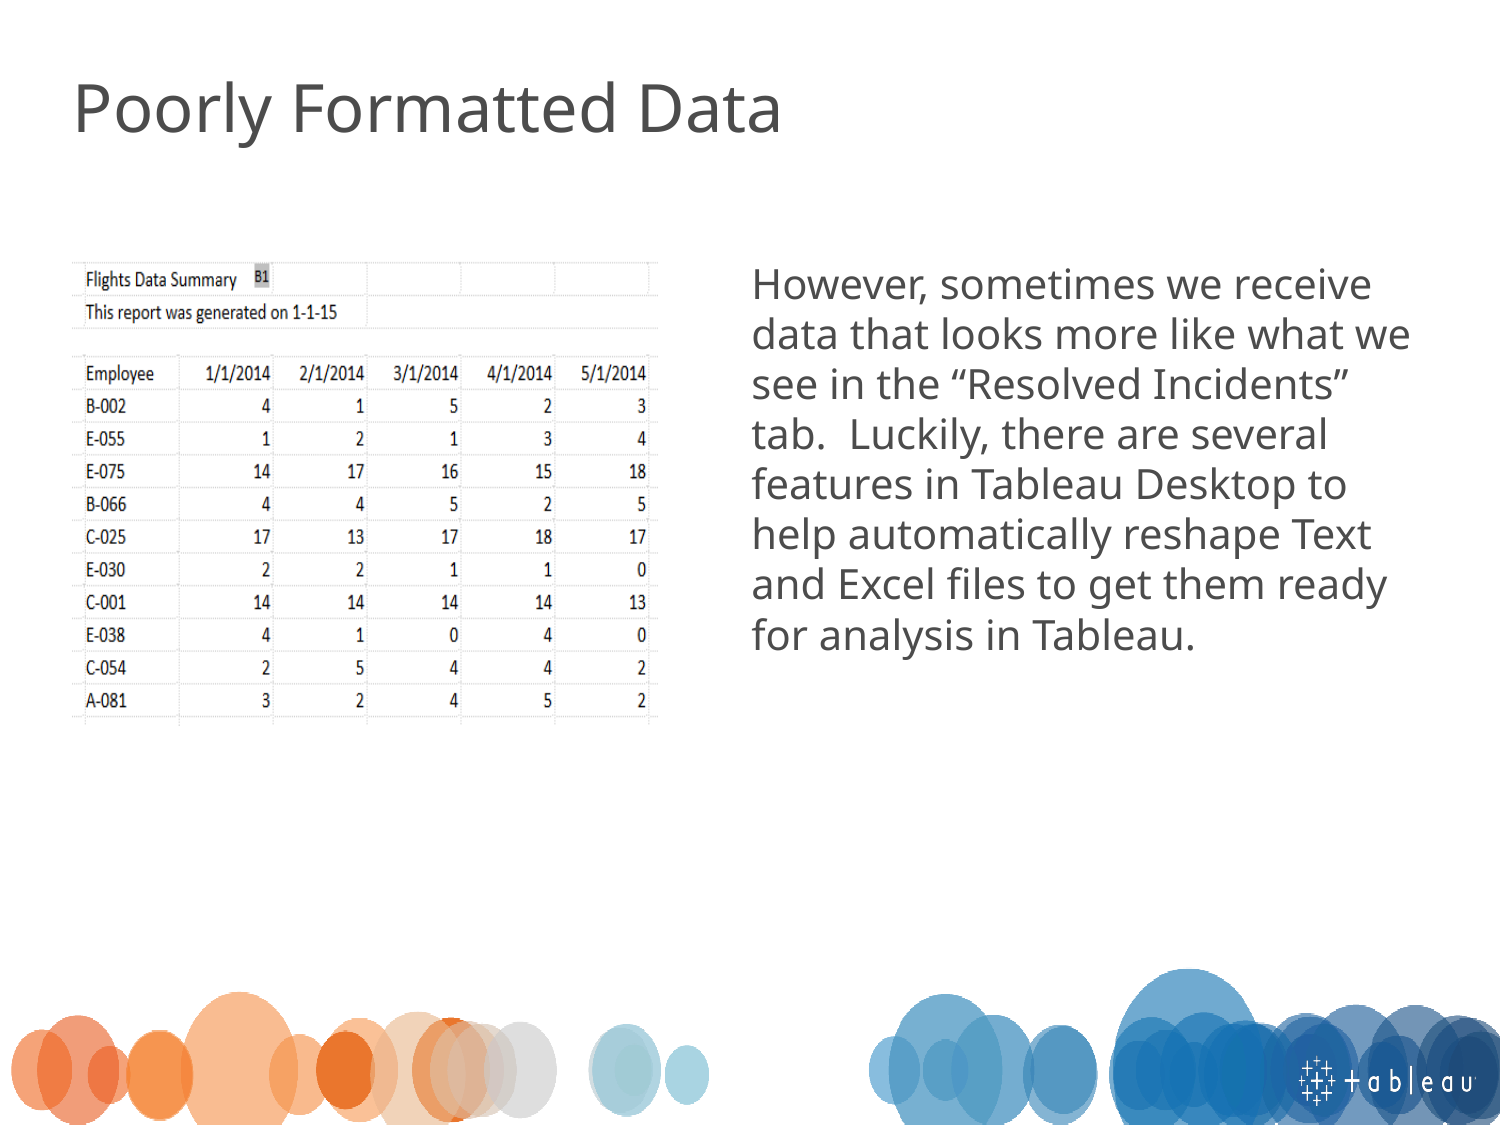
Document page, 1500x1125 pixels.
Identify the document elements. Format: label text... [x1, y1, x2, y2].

list Poorly Formatted Data [72, 81, 1434, 147]
list However, sometimes we receive data that looks more like what we see in the “Resolved Incidents” tab. Luckily, there are several features in Tableau Desktop to help automatically reshape Text and Excel files to get them ready for analysis in Tableau. [751, 258, 1434, 662]
picture [72, 257, 659, 726]
picture [0, 947, 1500, 1125]
